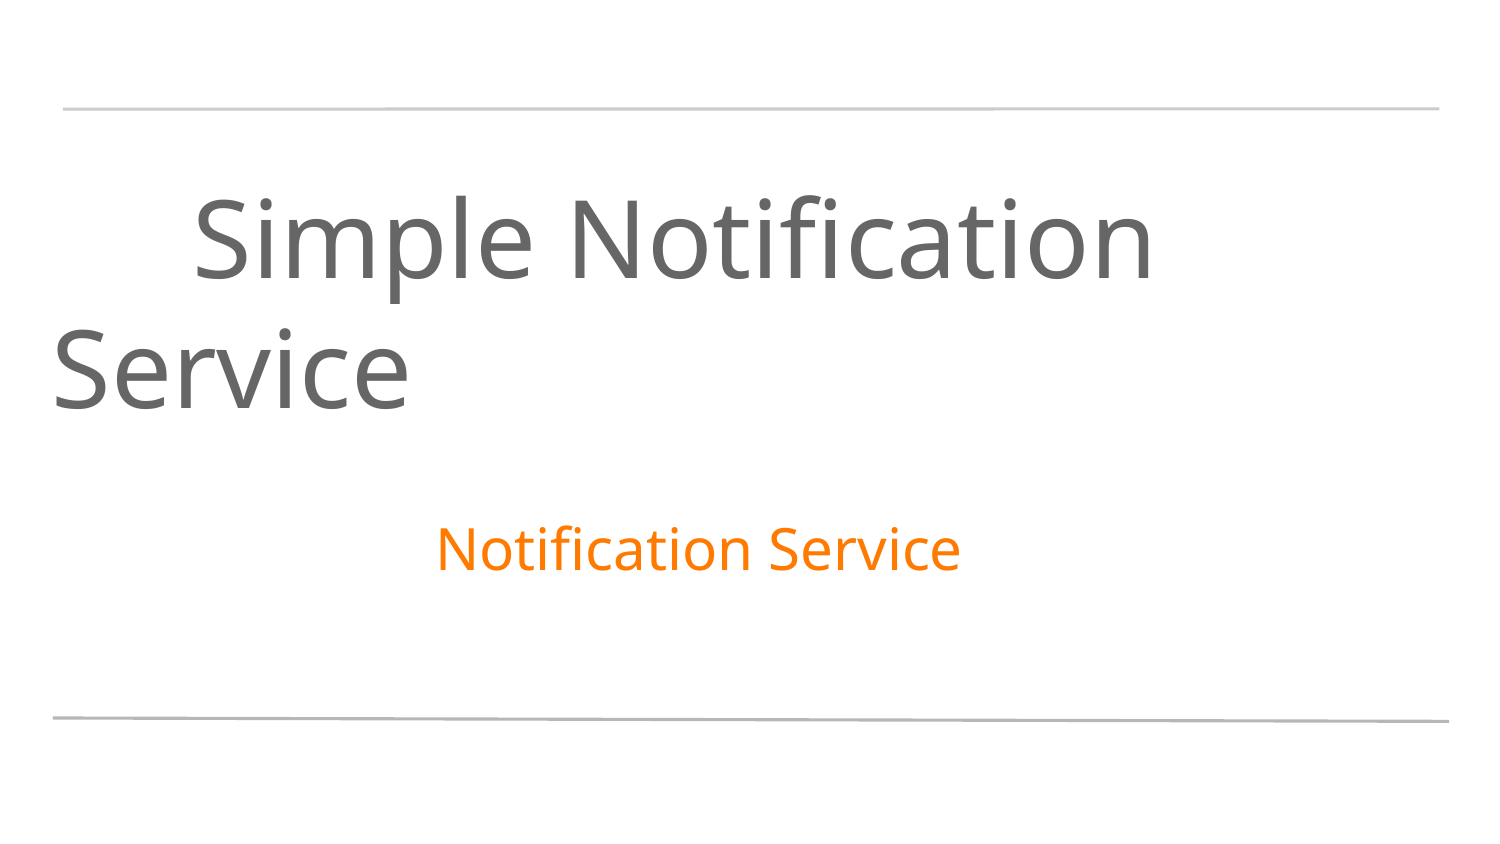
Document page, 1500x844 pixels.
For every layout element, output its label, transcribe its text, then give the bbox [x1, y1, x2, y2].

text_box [52, 717, 1450, 722]
title Simple Notification Service [36, 258, 1459, 446]
subtitle Notification Service [0, 497, 1398, 627]
